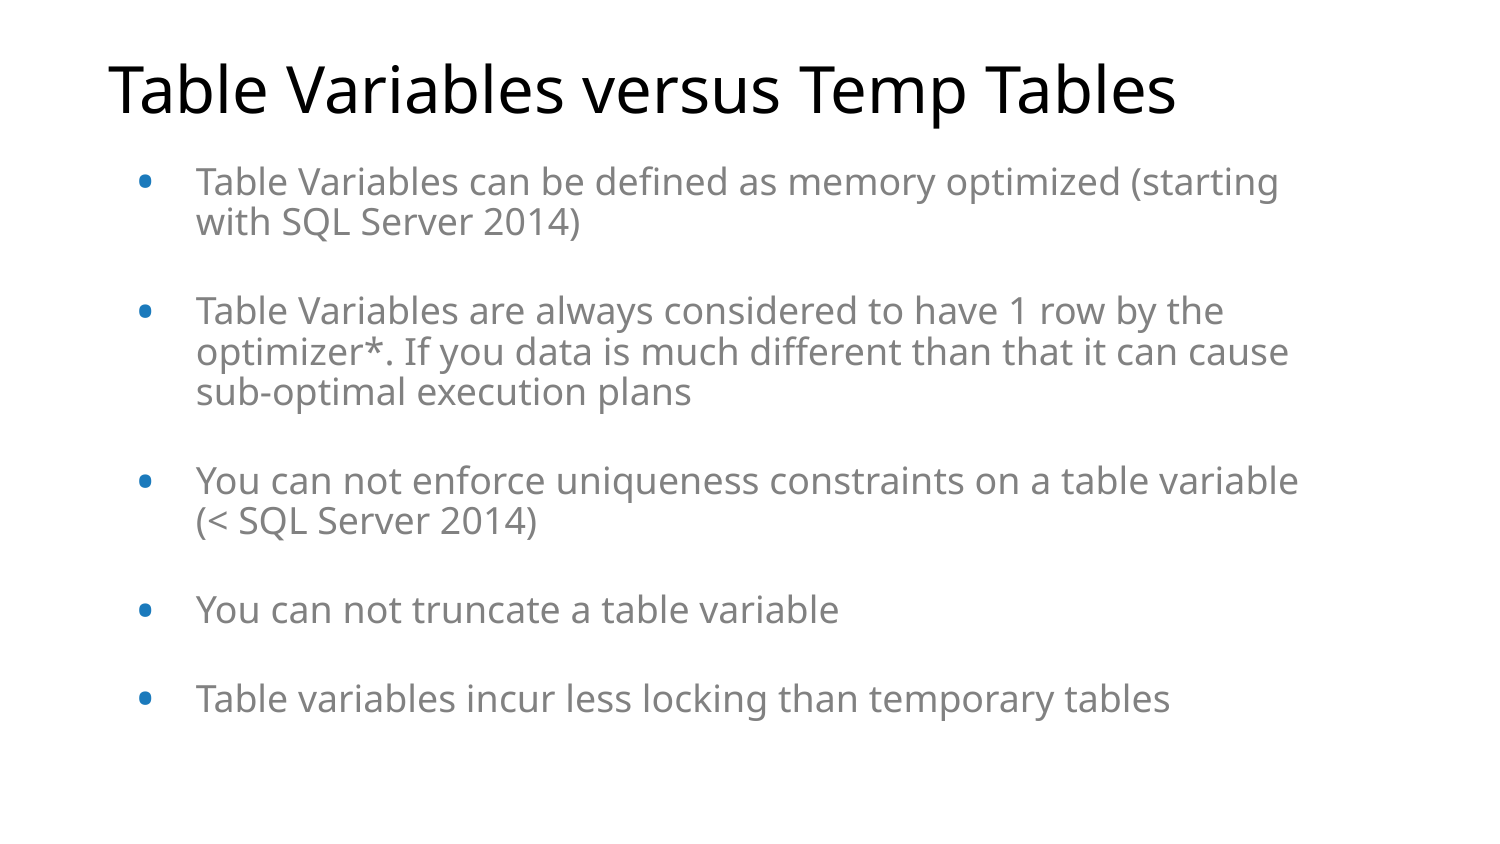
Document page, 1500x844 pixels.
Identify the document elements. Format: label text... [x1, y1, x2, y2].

title Table Variables versus Temp Tables [93, 49, 1259, 136]
list Table Variables can be defined as memory optimized (starting with SQL Server 2014) Table Variables are always considered to have 1 row by the optimizer*. If you data is much different than that it can cause sub-optimal execution plans You can not enforce uniqueness constraints on a table variable (< SQL Server 2014) You can not truncate a table variable Table variables incur less locking than temporary tables [120, 155, 1336, 773]
